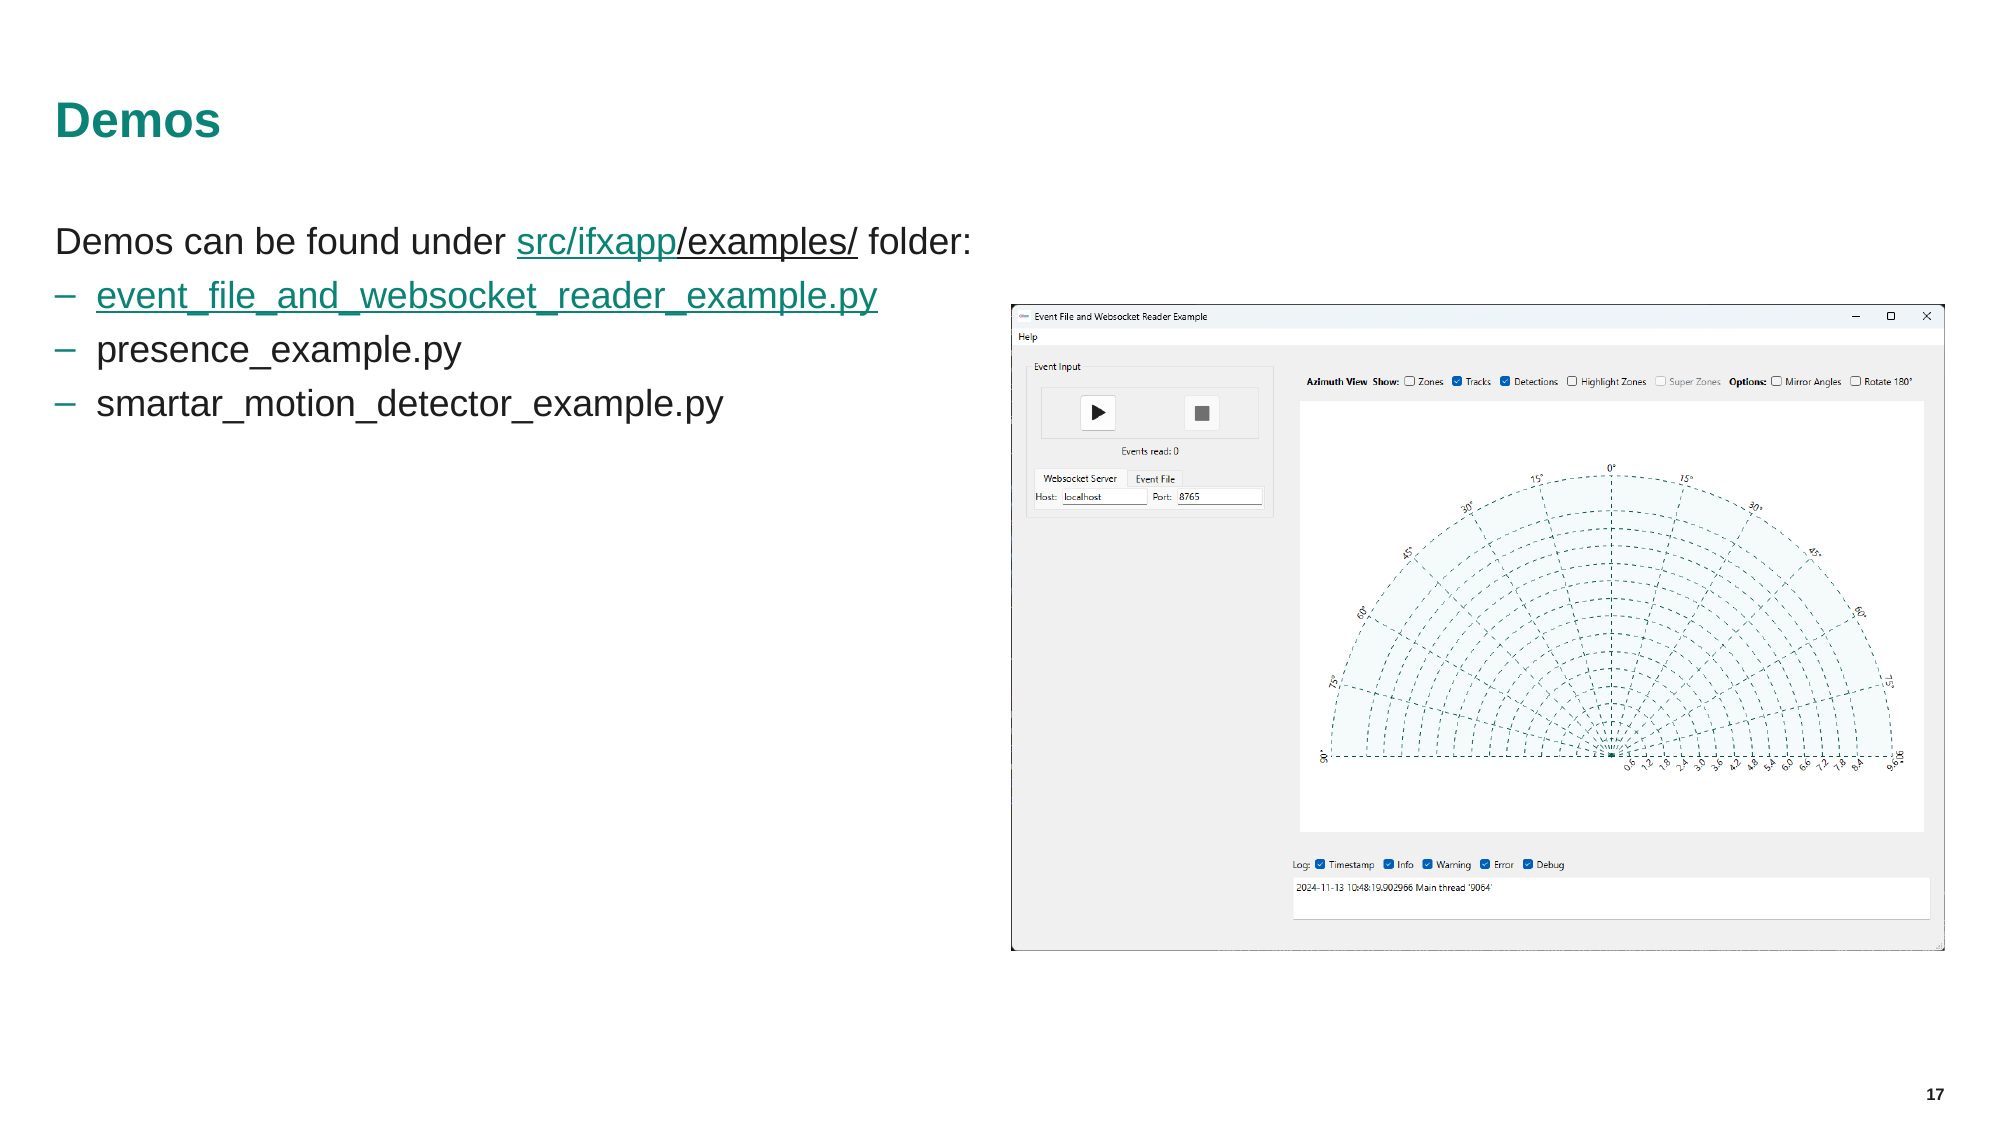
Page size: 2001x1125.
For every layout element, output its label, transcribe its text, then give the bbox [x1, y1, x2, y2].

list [1011, 304, 1946, 951]
list Demos can be found under src/ifxapp/examples/ folder: event_file_and_websocket_reader_example.py presence_example.py smartar_motion_detector_example.py [54, 208, 988, 1047]
title Demos [55, 30, 1632, 149]
